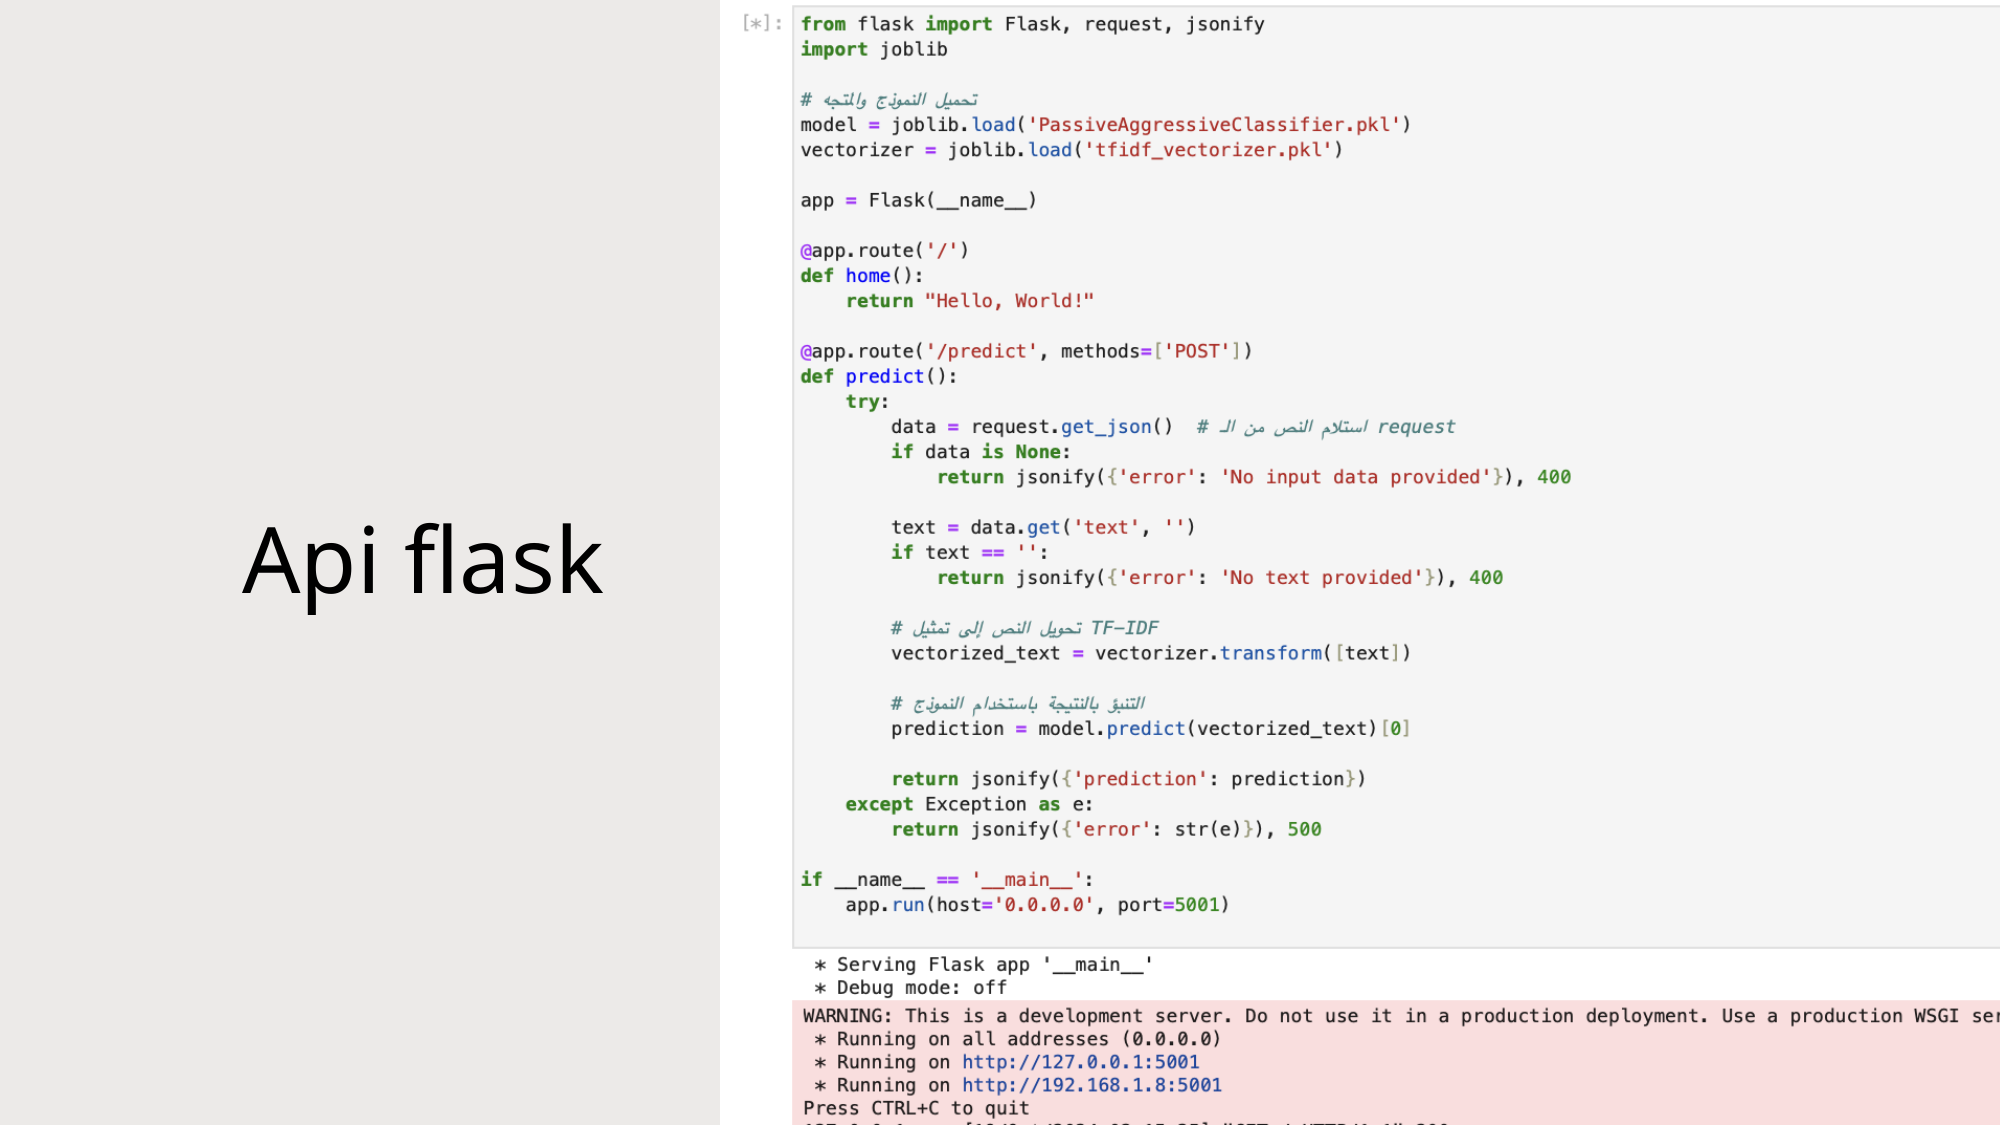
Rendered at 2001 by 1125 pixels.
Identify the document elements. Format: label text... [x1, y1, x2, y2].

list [719, 0, 2000, 1125]
text_box [0, 0, 719, 1125]
title Api flask [126, 162, 719, 622]
